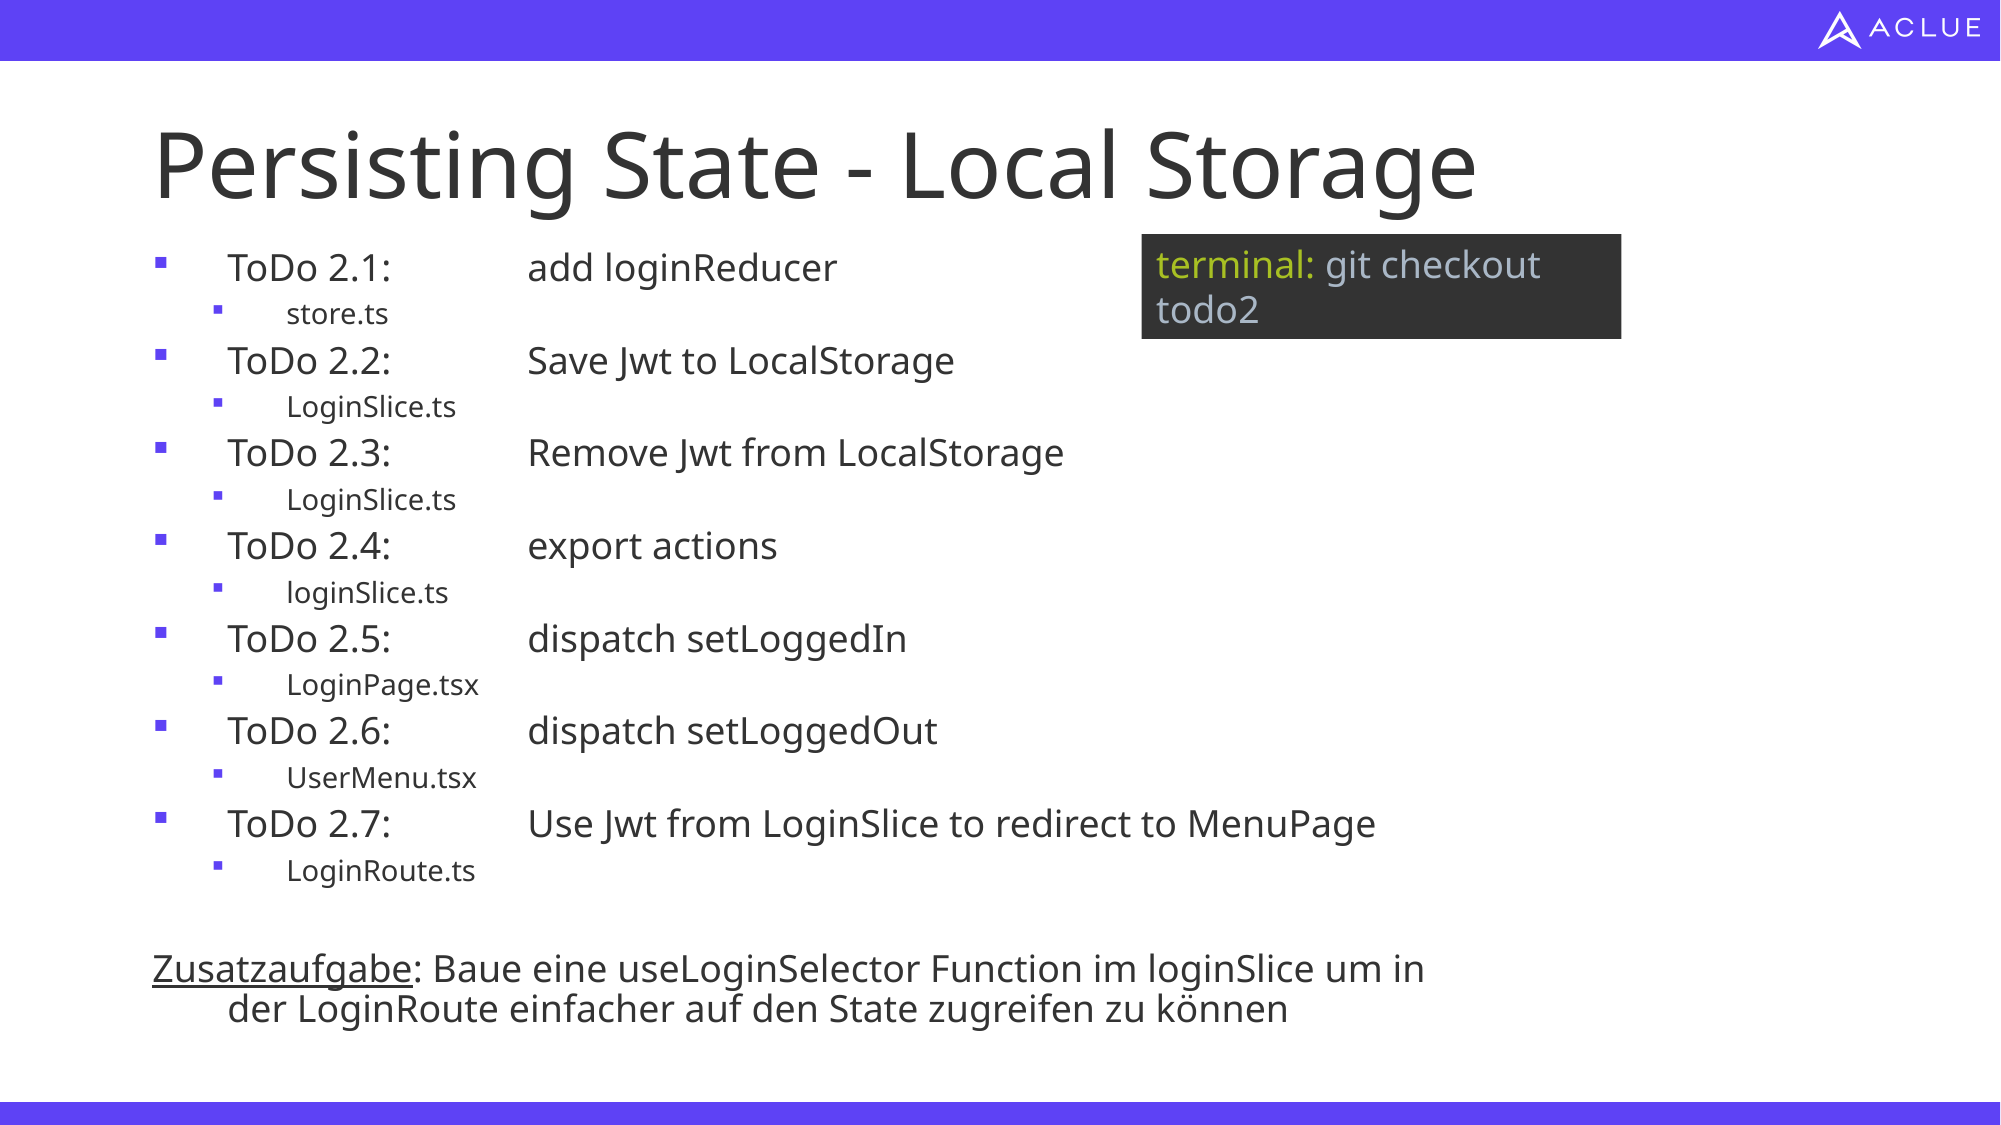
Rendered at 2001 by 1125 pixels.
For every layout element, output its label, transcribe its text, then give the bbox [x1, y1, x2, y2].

picture [1818, 11, 1980, 49]
title Persisting State - Local Storage [137, 59, 1863, 278]
text_box ToDo 2.1: add loginReducer store.ts ToDo 2.2: Save Jwt to LocalStorage LoginSlice.ts ToDo 2.3: Remove Jwt from LocalStorage LoginSlice.ts ToDo 2.4: export actions loginSlice.ts ToDo 2.5: dispatch setLoggedIn LoginPage.tsx ToDo 2.6: dispatch setLoggedOut UserMenu.tsx ToDo 2.7: Use Jwt from LoginSlice to redirect to MenuPage LoginRoute.ts Zusatzaufgabe: Baue eine useLoginSelector Function im loginSlice um in der LoginRoute einfacher auf den State zugreifen zu können [137, 241, 1456, 1030]
text_box terminal: git checkout todo2 [1141, 234, 1622, 339]
